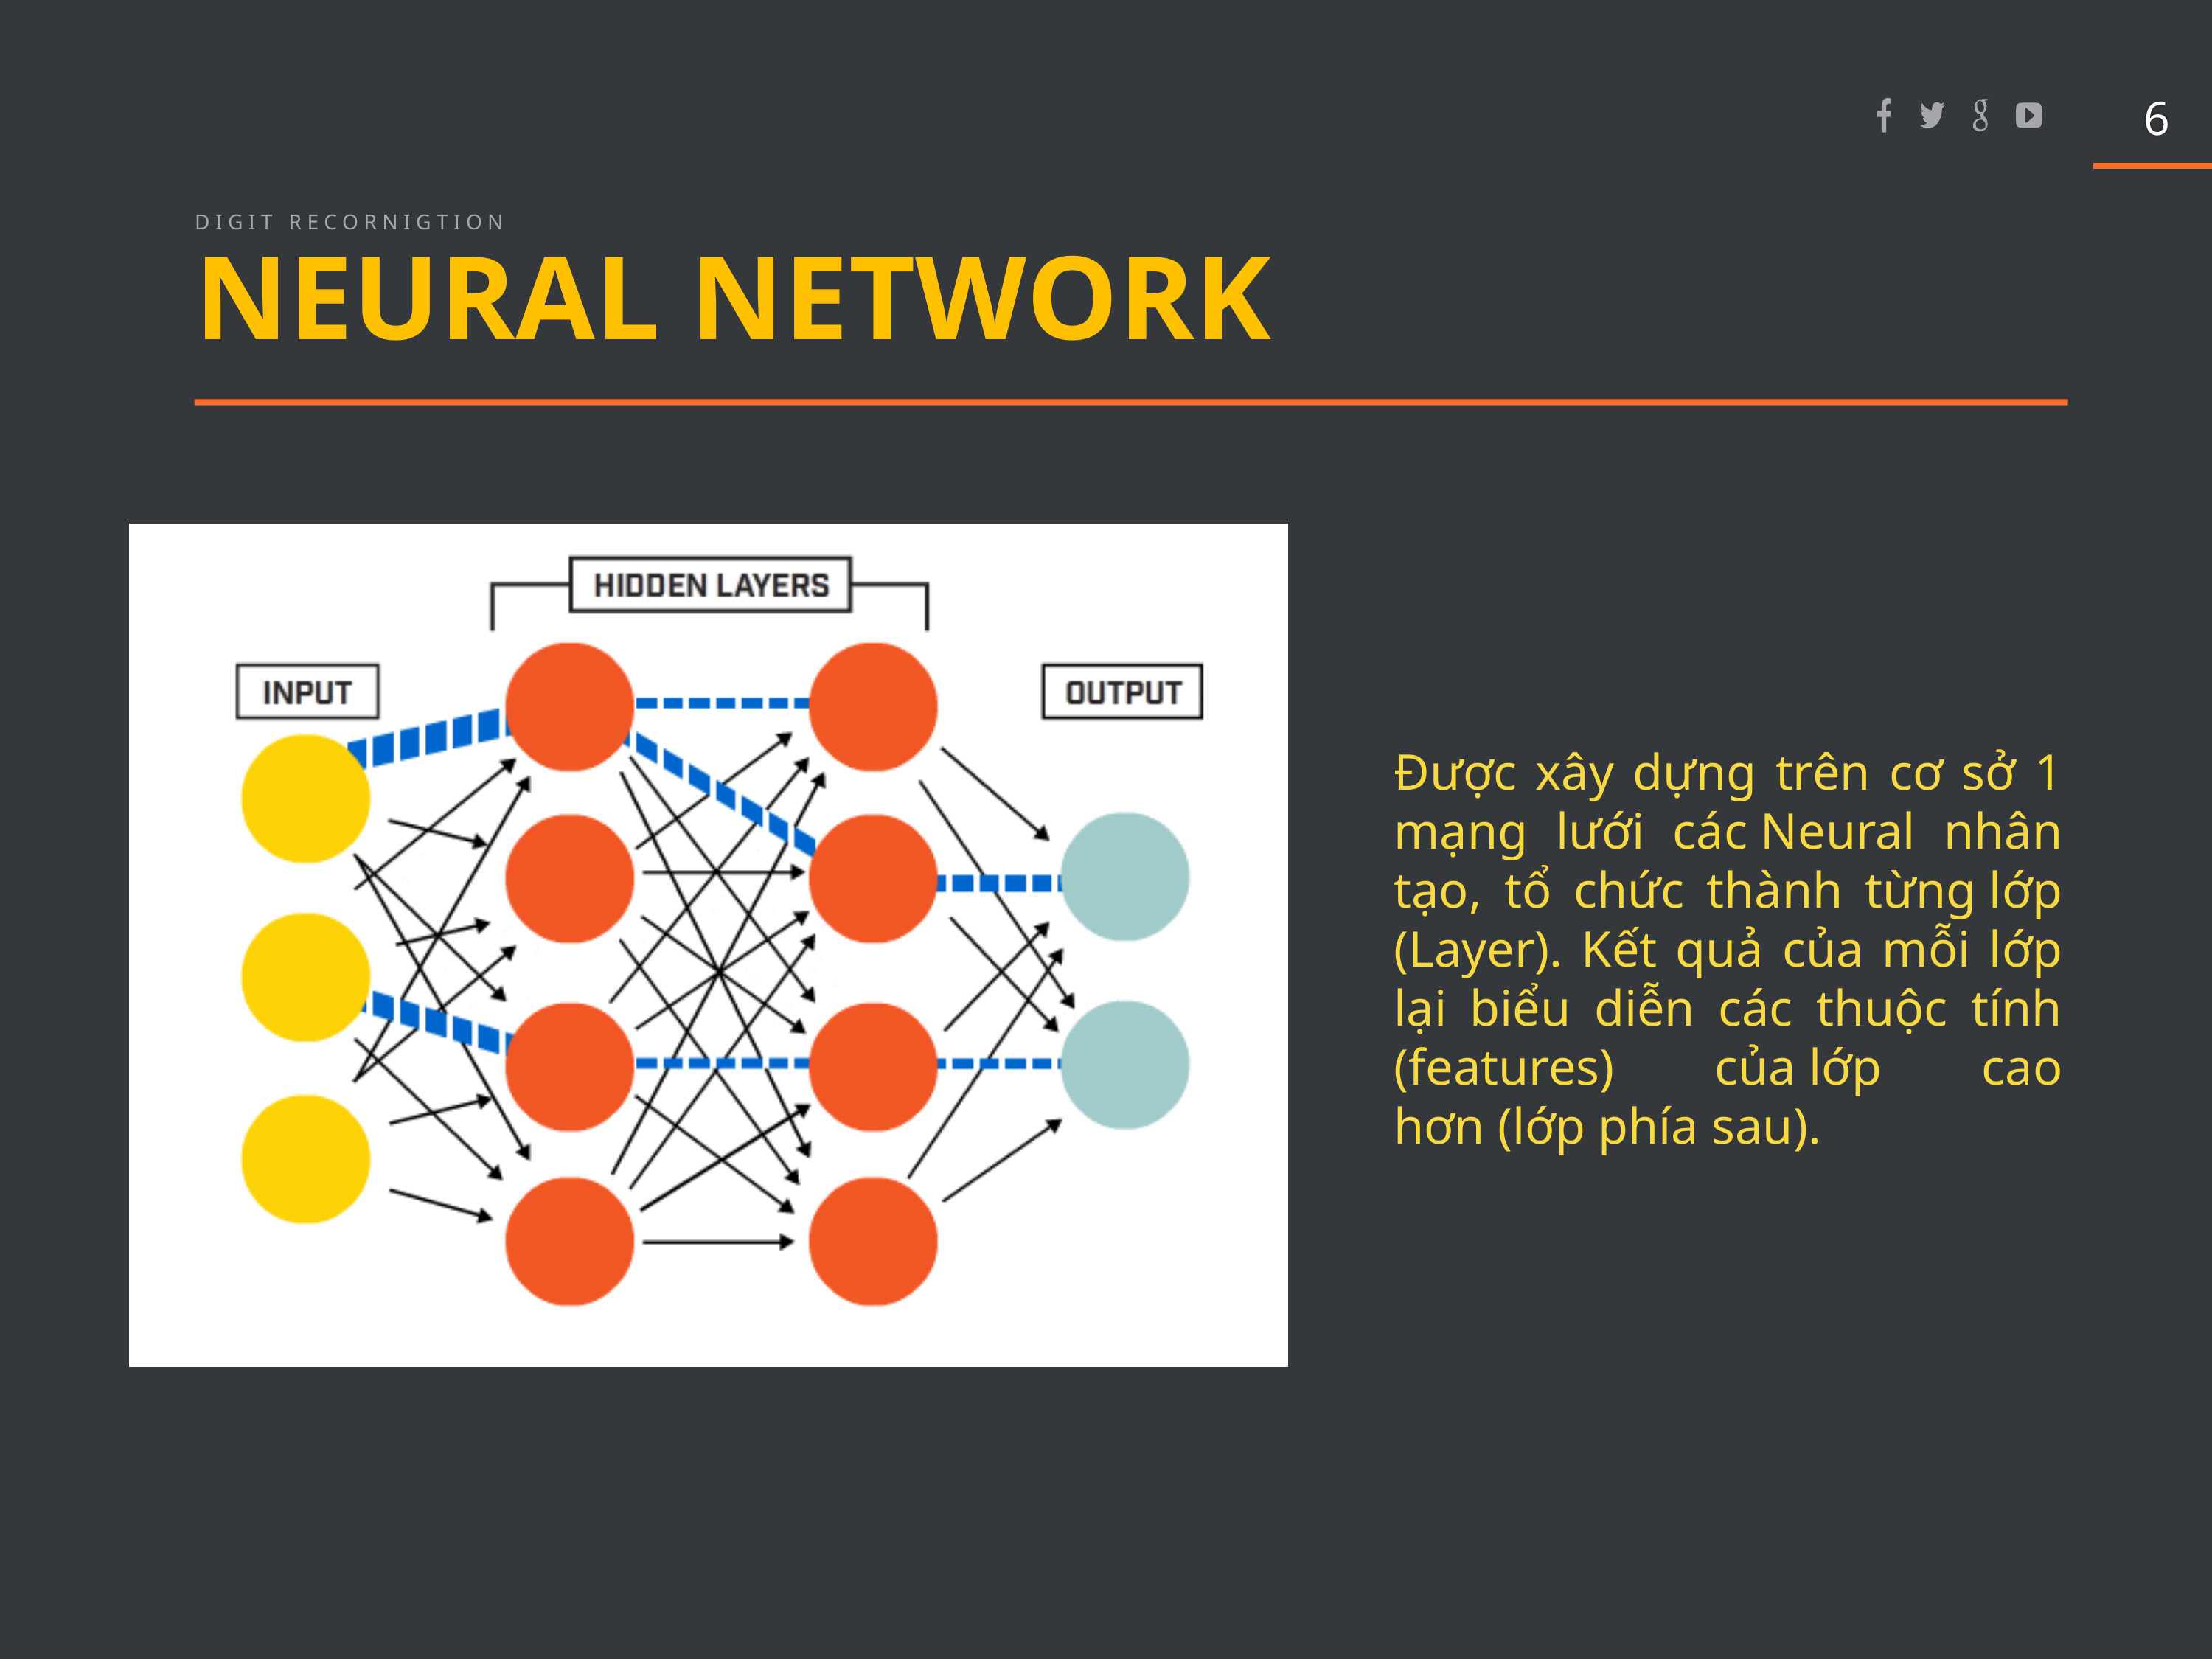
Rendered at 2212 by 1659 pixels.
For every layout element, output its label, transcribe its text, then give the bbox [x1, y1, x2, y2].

text_box DIGIT RECORNIGTION [191, 205, 639, 237]
text_box 6 [2101, 84, 2212, 149]
picture [128, 523, 1289, 1367]
text_box NEURAL NETWORK [191, 247, 1338, 454]
text_box Được xây dựng trên cơ sở 1 mạng lưới các Neural nhân tạo, tổ chức thành từng lớp (Layer). Kết quả của mỗi lớp lại biểu diễn các thuộc tính (features) của lớp cao hơn (lớp phía sau). [1389, 737, 2068, 1201]
